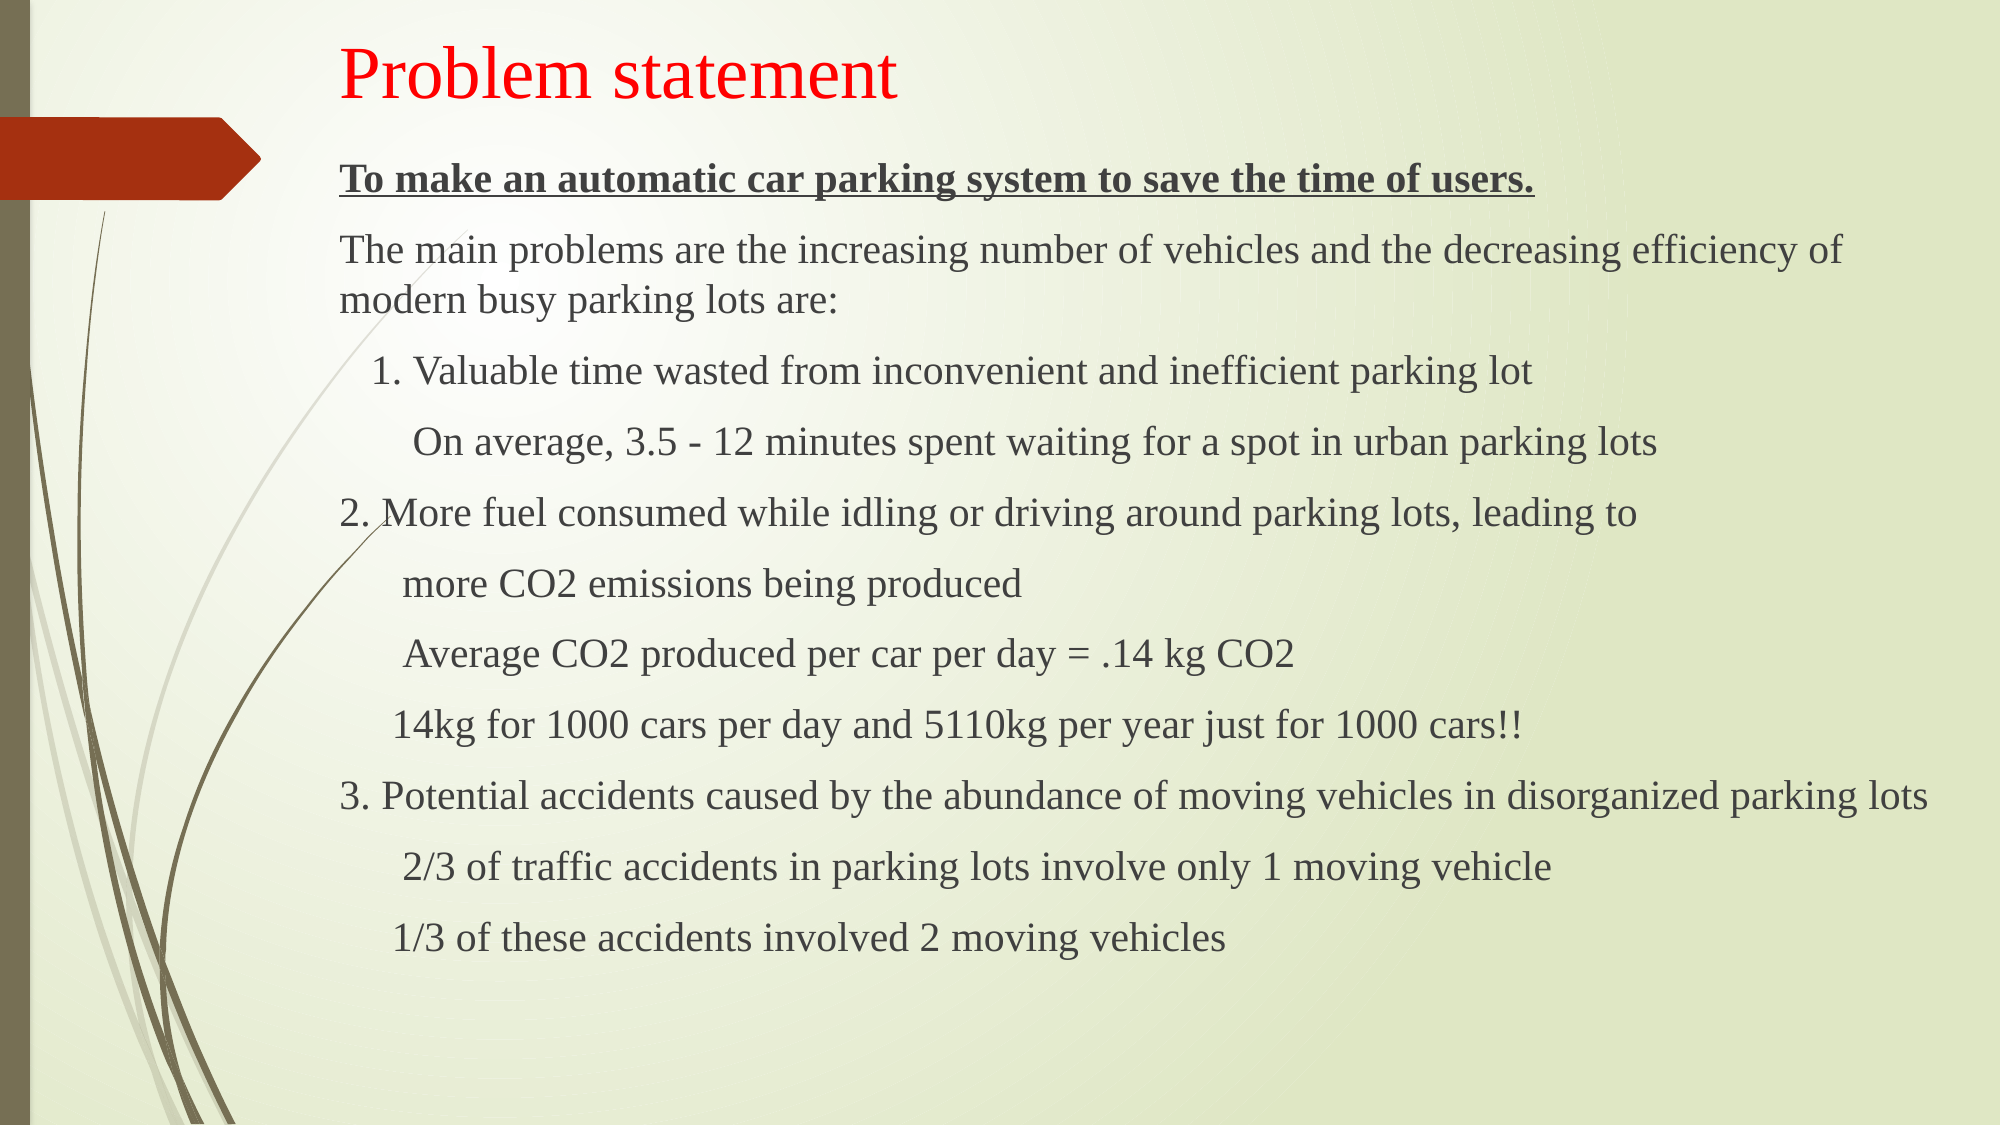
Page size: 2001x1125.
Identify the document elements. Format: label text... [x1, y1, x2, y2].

list To make an automatic car parking system to save the time of users. The main problems are the increasing number of vehicles and the decreasing efficiency of modern busy parking lots are: 1. Valuable time wasted from inconvenient and inefficient parking lot On average, 3.5 - 12 minutes spent waiting for a spot in urban parking lots 2. More fuel consumed while idling or driving around parking lots, leading to more CO2 emissions being produced Average CO2 produced per car per day = .14 kg CO2 14kg for 1000 cars per day and 5110kg per year just for 1000 cars!! 3. Potential accidents caused by the abundance of moving vehicles in disorganized parking lots 2/3 of traffic accidents in parking lots involve only 1 moving vehicle 1/3 of these accidents involved 2 moving vehicles [324, 143, 1950, 940]
title Problem statement [324, 16, 1936, 143]
